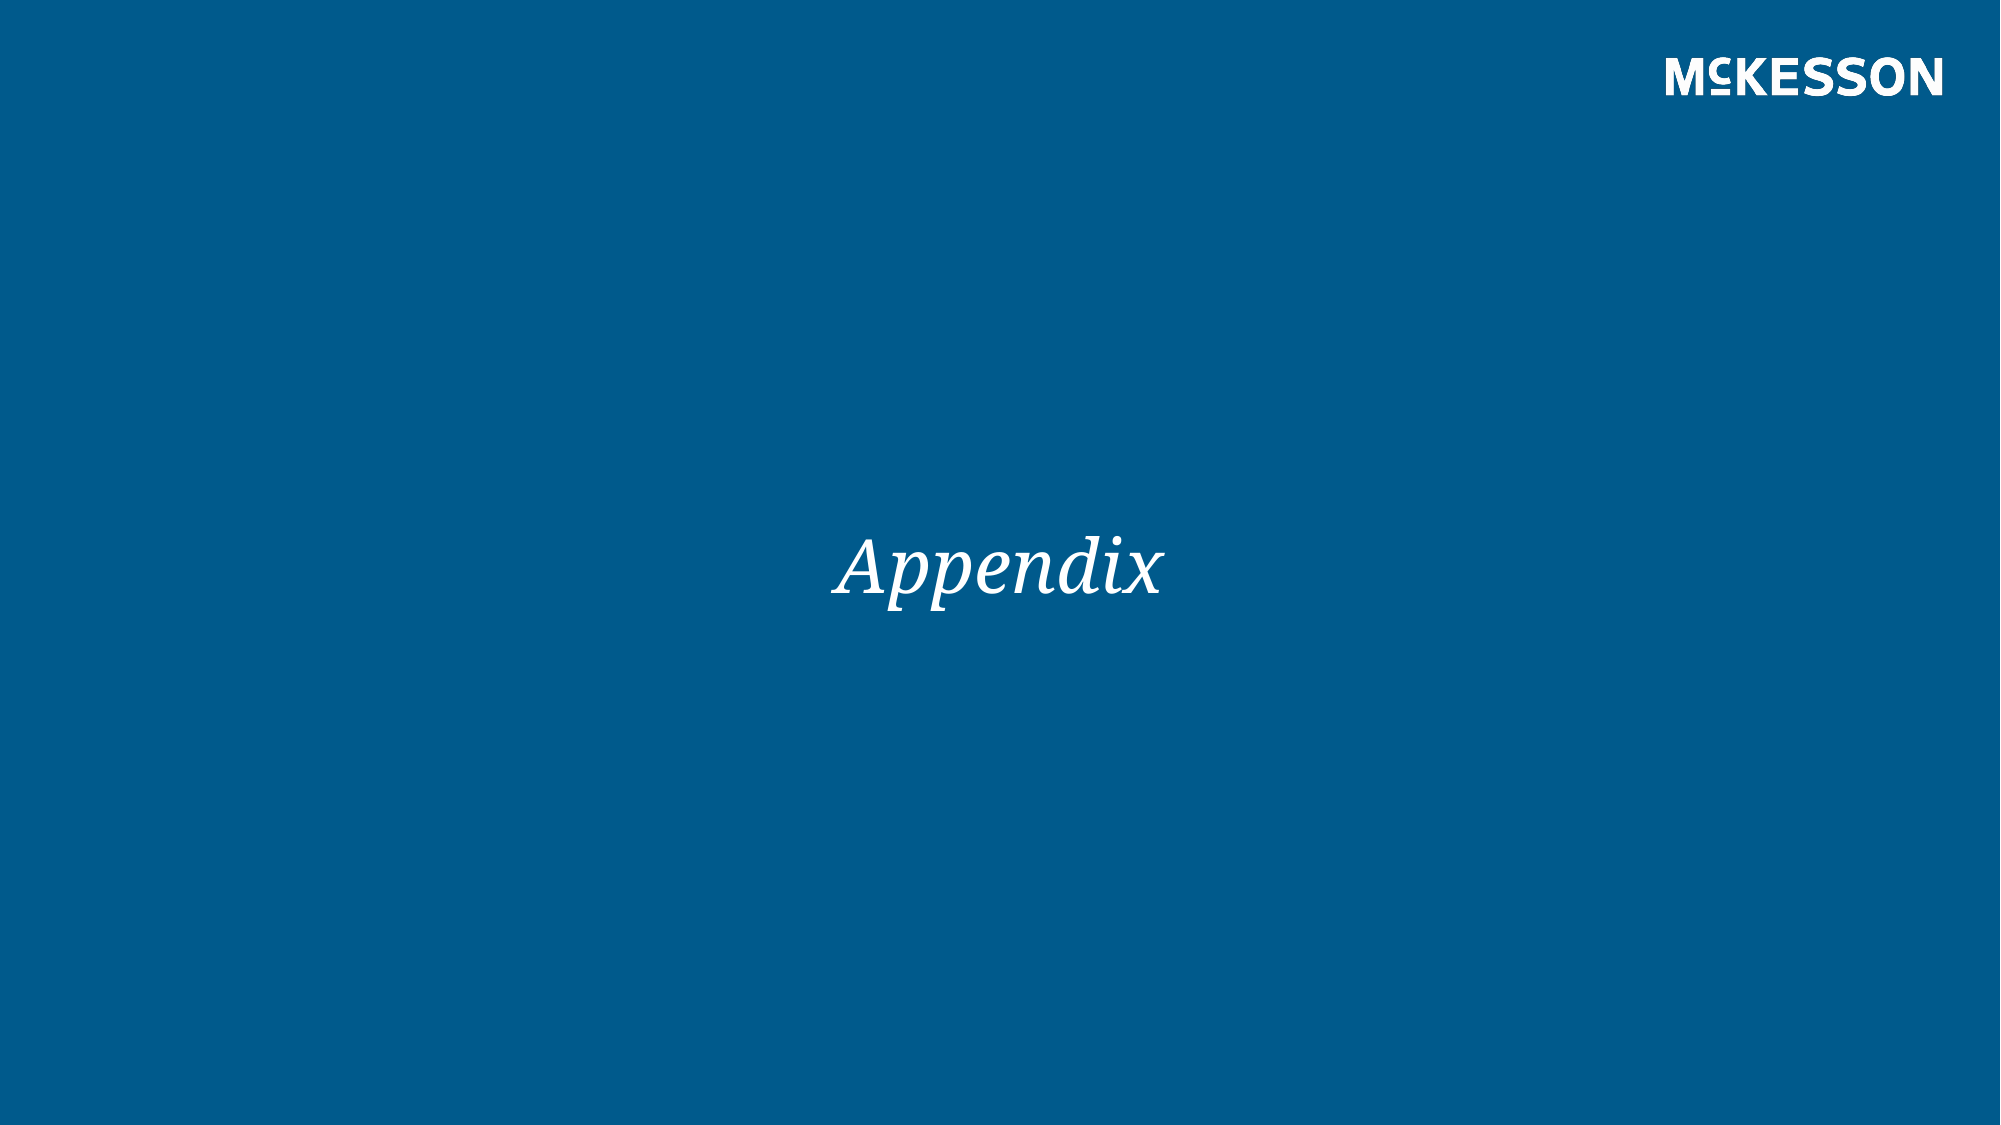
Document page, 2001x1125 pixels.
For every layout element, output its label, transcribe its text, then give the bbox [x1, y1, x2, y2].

title Appendix [381, 414, 1619, 712]
picture [1665, 56, 1943, 97]
